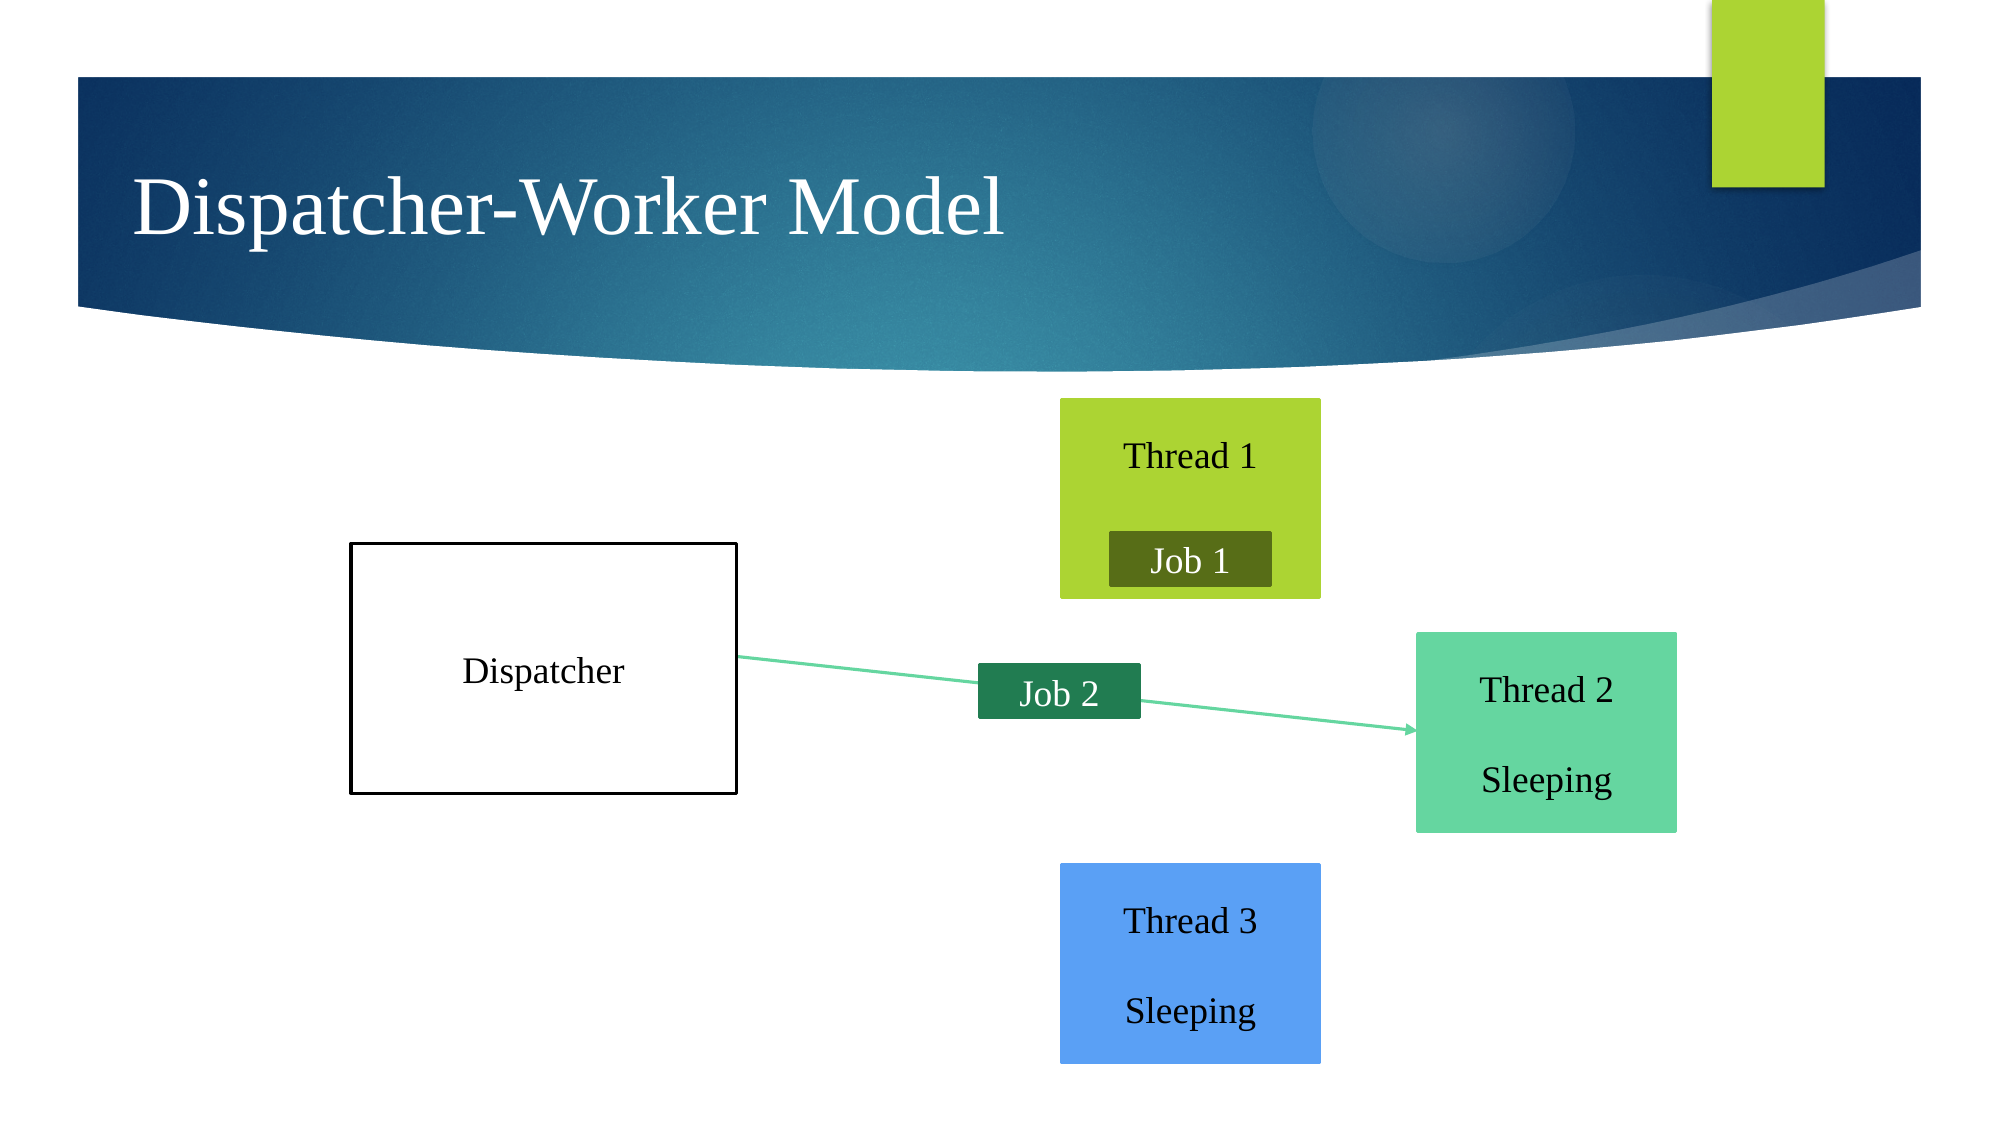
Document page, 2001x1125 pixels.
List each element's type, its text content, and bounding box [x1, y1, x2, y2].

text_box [736, 656, 1419, 732]
text_box Dispatcher-Worker Model [117, 134, 1843, 281]
text_box Dispatcher [349, 542, 738, 795]
text_box Thread 1 [1060, 398, 1321, 599]
text_box Thread 2 Sleeping [1416, 632, 1677, 833]
text_box Thread 3 Sleeping [1060, 863, 1321, 1064]
text_box Job 1 [1109, 531, 1272, 587]
